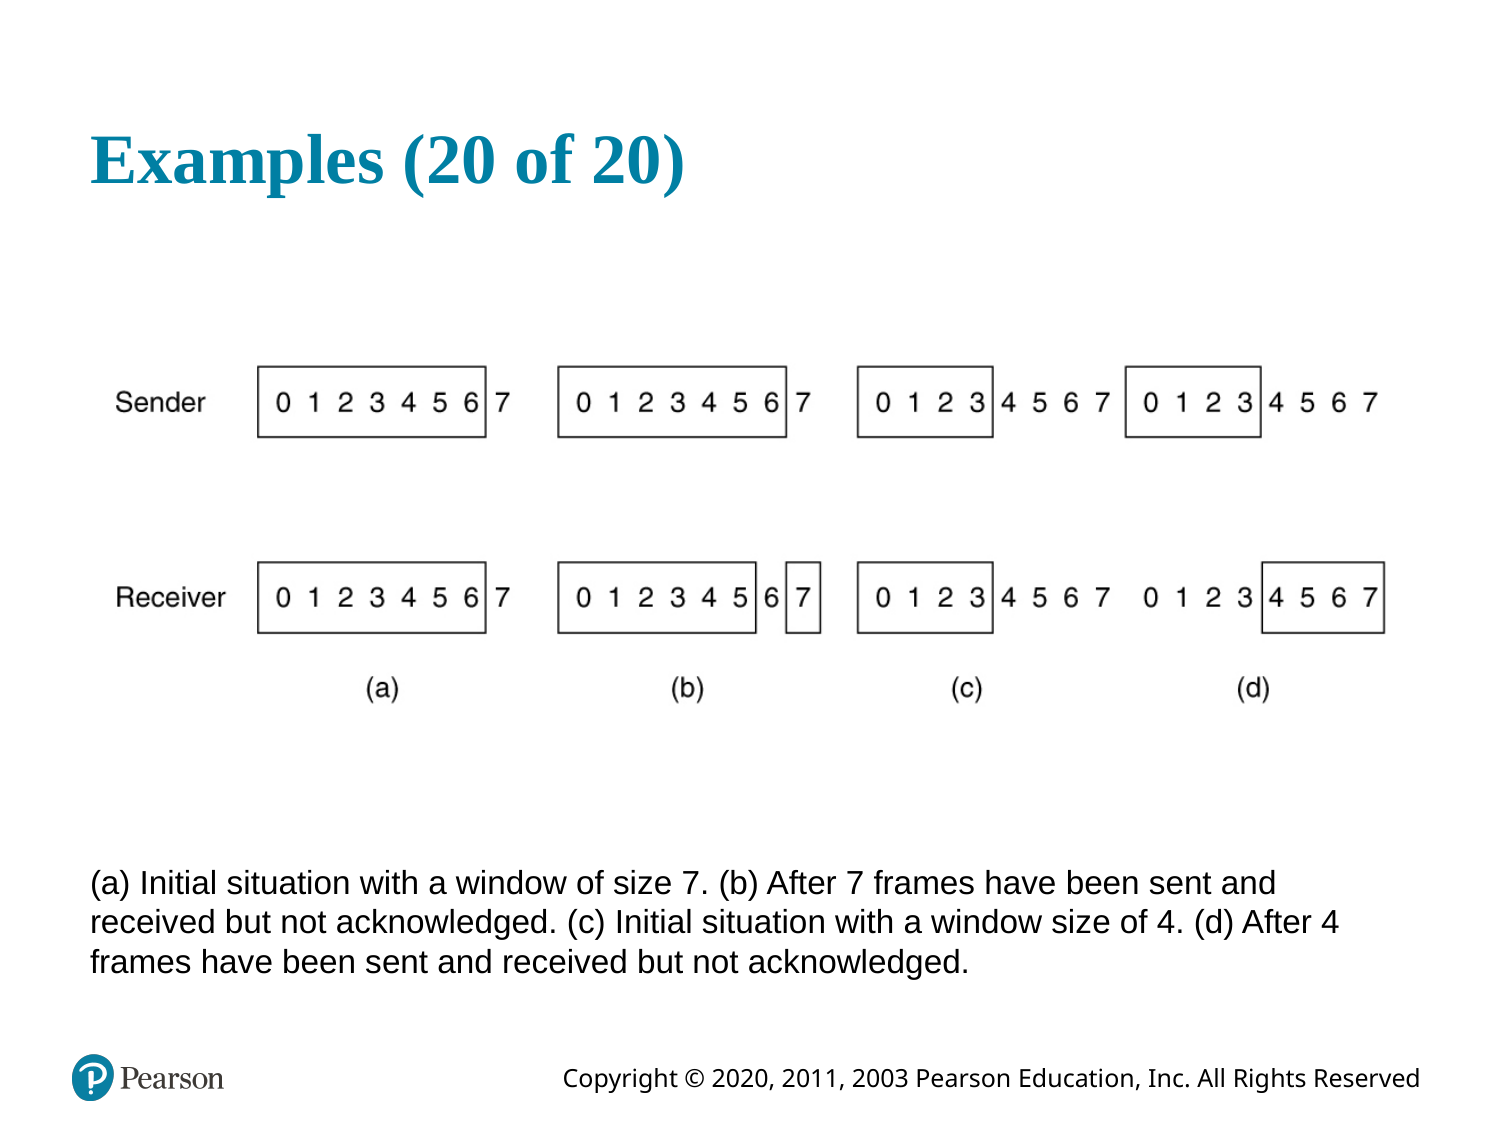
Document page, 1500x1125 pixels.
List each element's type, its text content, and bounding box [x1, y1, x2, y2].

title Examples (20 of 20) [75, 37, 1425, 213]
picture [80, 1063, 106, 1088]
picture [72, 1087, 83, 1101]
picture [113, 362, 1388, 707]
picture [98, 1054, 224, 1101]
picture [72, 1054, 88, 1070]
list (a) Initial situation with a window of size 7. (b) After 7 frames have been sent and received but not acknowledged. (c) Initial situation with a window size of 4. (d) After 4 frames have been sent and received but not acknowledged. [75, 828, 1425, 996]
